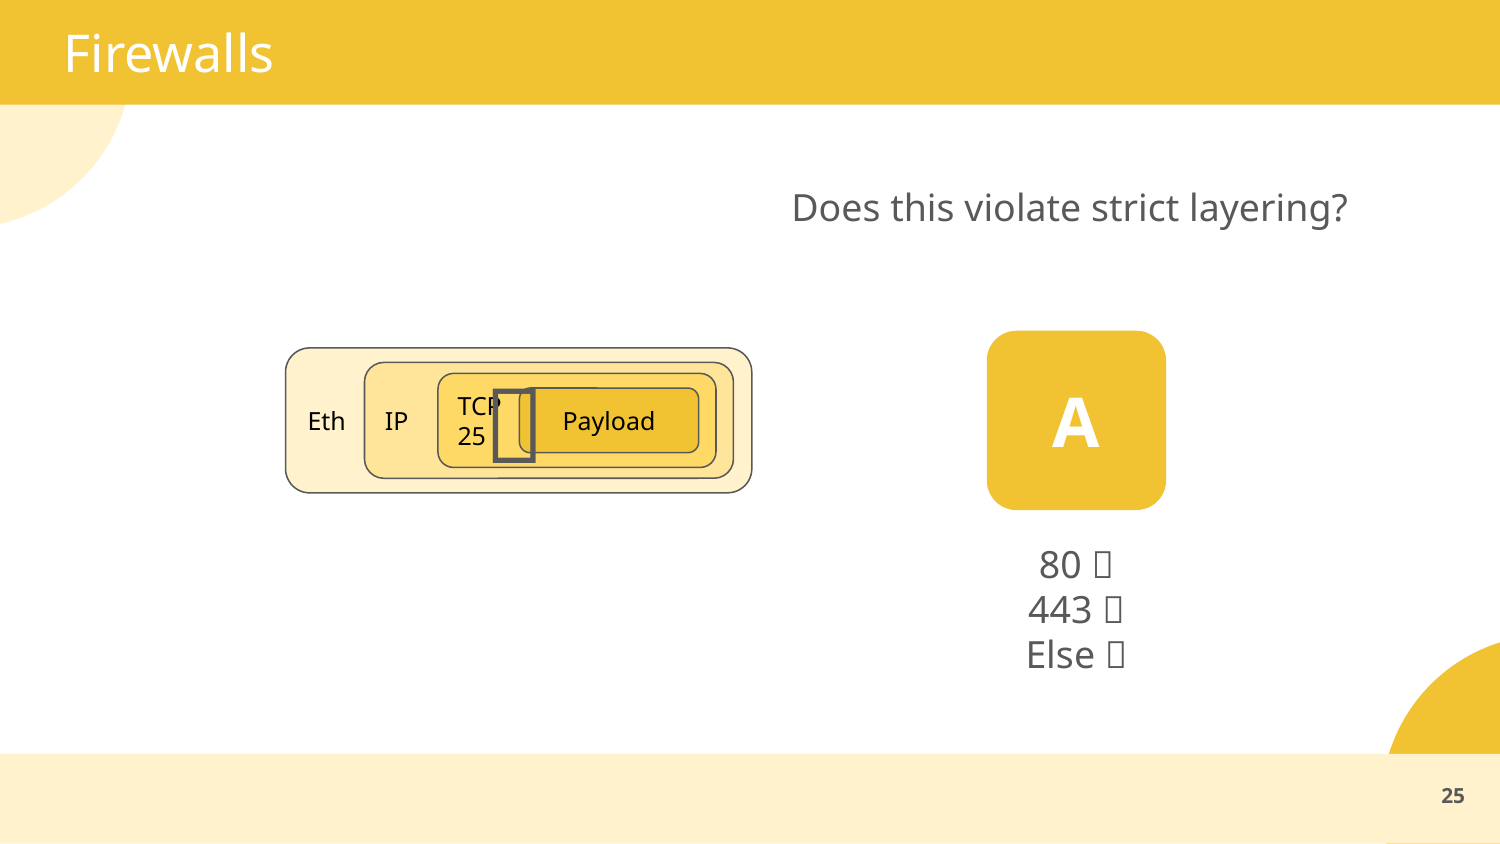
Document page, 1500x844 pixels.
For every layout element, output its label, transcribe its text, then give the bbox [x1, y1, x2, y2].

text_box Eth [592, 347, 752, 493]
title Firewalls [48, 5, 1447, 100]
text_box 80 ✅ 443 ✅ Else ❌ [974, 526, 1179, 621]
text_box IP [364, 362, 438, 479]
text_box TCP 25 [592, 373, 716, 468]
text_box A [986, 330, 1167, 511]
text_box ❌ [438, 344, 592, 500]
text_box Eth [285, 347, 438, 493]
text_box Does this violate strict layering? [776, 169, 1377, 234]
text_box Payload [592, 388, 699, 453]
text_box IP [592, 362, 734, 479]
slide_number 25 [1389, 764, 1480, 830]
